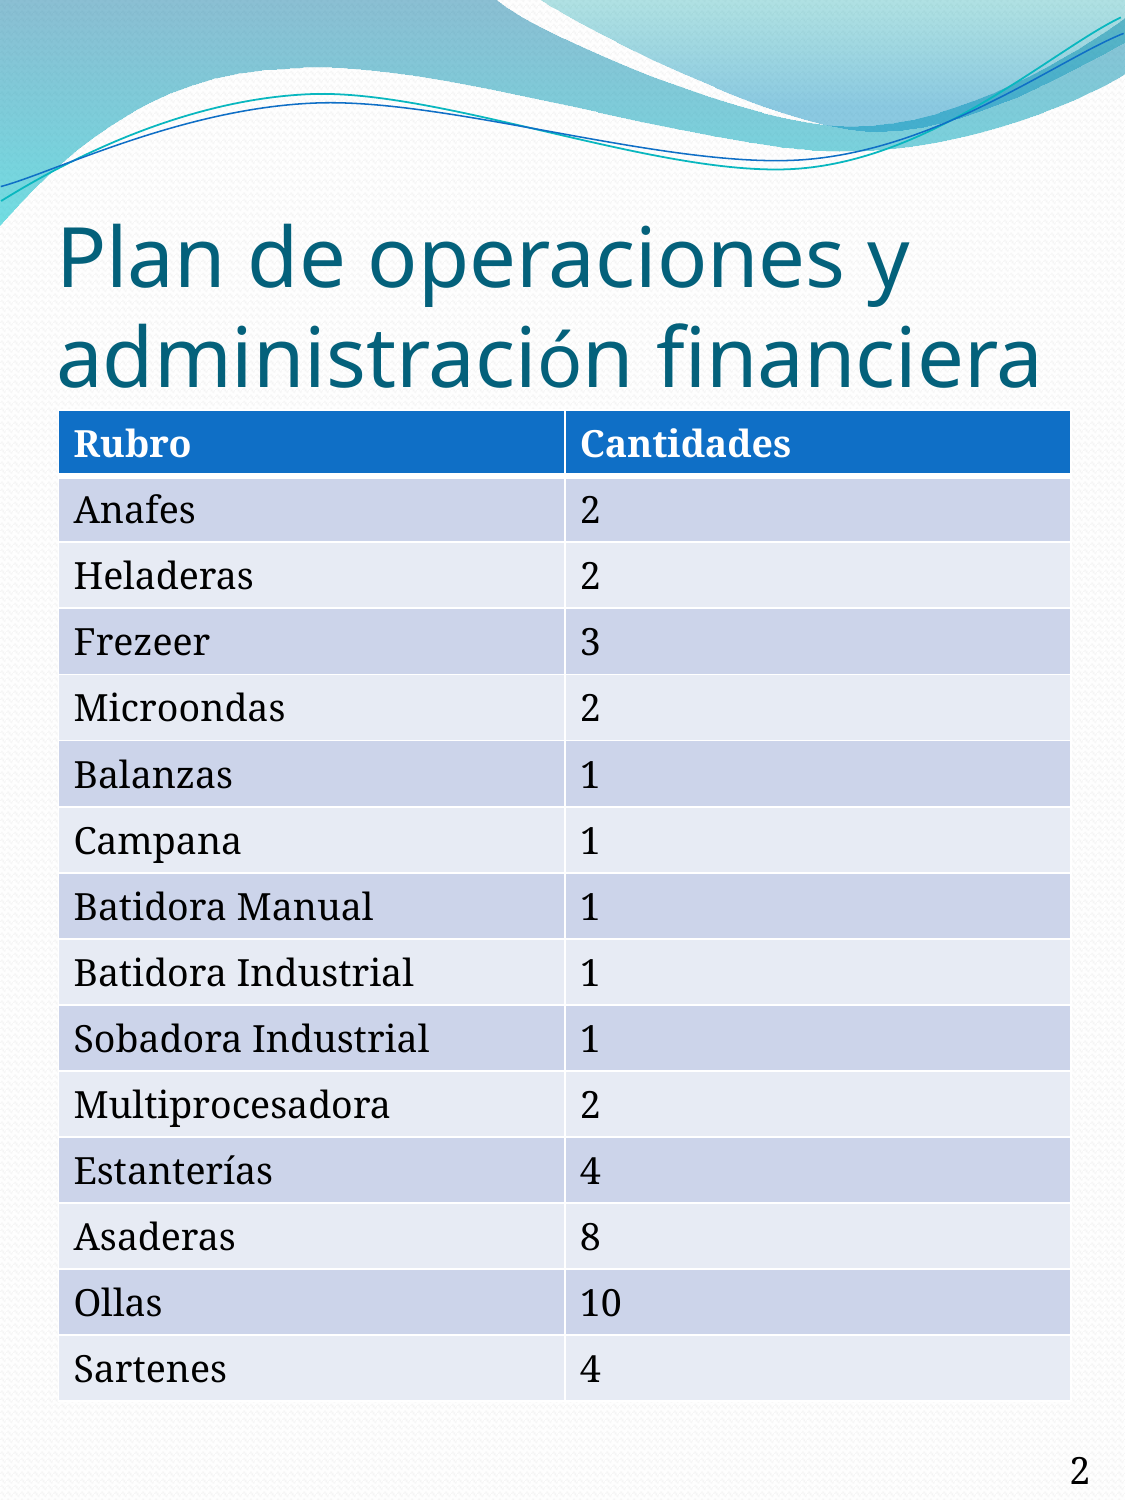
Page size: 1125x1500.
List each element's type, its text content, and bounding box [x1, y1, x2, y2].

table_cell Heladeras [59, 543, 564, 607]
text_box 25 [1054, 1439, 1125, 1500]
title Plan de operaciones y administración financiera [56, 153, 1069, 405]
table_cell 2 [566, 543, 1070, 607]
table_cell Batidora Manual [59, 874, 564, 938]
table_cell Multiprocesadora [59, 1072, 564, 1136]
table_cell 4 [566, 1336, 1070, 1400]
table_cell Sobadora Industrial [59, 1006, 564, 1070]
table_cell 1 [566, 874, 1070, 938]
table_cell 10 [566, 1270, 1070, 1334]
table_cell Ollas [59, 1270, 564, 1334]
table_cell Anafes [59, 479, 564, 541]
table_cell Estanterías [59, 1138, 564, 1202]
table_cell Balanzas [59, 741, 564, 806]
table_cell 1 [566, 1006, 1070, 1070]
table_cell Campana [59, 808, 564, 872]
table_cell 2 [566, 675, 1070, 740]
table_cell 4 [566, 1138, 1070, 1202]
table_cell 8 [566, 1204, 1070, 1268]
table_cell 1 [566, 741, 1070, 806]
table_header Rubro [59, 411, 564, 473]
table_cell 1 [566, 808, 1070, 872]
table_header Cantidades [566, 411, 1070, 473]
table_cell 2 [566, 1072, 1070, 1136]
table_cell Sartenes [59, 1336, 564, 1400]
table_cell 3 [566, 609, 1070, 674]
table_cell 1 [566, 940, 1070, 1004]
table_cell Frezeer [59, 609, 564, 674]
table_cell Microondas [59, 675, 564, 740]
table_cell Batidora Industrial [59, 940, 564, 1004]
table_cell Asaderas [59, 1204, 564, 1268]
table_cell 2 [566, 479, 1070, 541]
